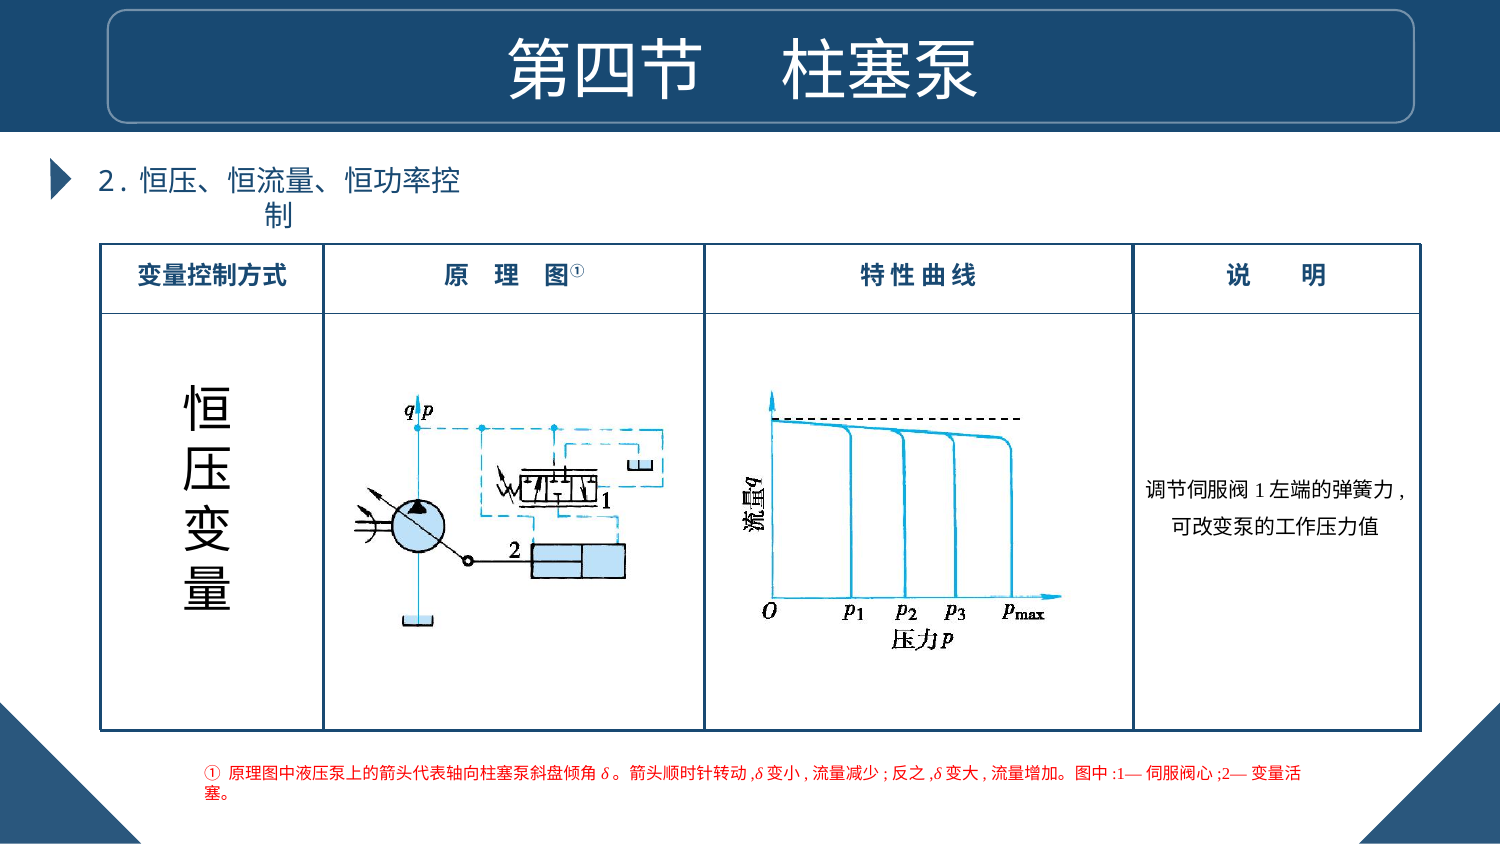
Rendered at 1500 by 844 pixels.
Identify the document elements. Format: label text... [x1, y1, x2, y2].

table_header 变量控制方式 [102, 245, 322, 313]
text_box [49, 155, 71, 203]
table_header 说 明 [1135, 245, 1419, 313]
text_box 调节伺服阀1左端的弹簧力, 可改变泵的工作压力值 [1134, 456, 1420, 546]
text_box [0, 700, 144, 844]
text_box [106, 8, 1416, 124]
table_header 原 理 图① [325, 245, 703, 313]
text_box 第四节 柱塞泵 [116, 20, 1370, 115]
text_box 恒压变量 [167, 370, 268, 625]
text_box [1357, 701, 1500, 844]
picture [735, 370, 1094, 655]
text_box 2.恒压、恒流量、恒功率控制 [71, 154, 487, 240]
picture [332, 370, 701, 649]
text_box ① 原理图中液压泵上的箭头代表轴向柱塞泵斜盘倾角δ。箭头顺时针转动,δ变小,流量减少;反之,δ变大,流量增加。图中:1—伺服阀心;2—变量活塞。 [189, 755, 1332, 811]
table_header 特 性 曲 线 [706, 245, 1131, 313]
